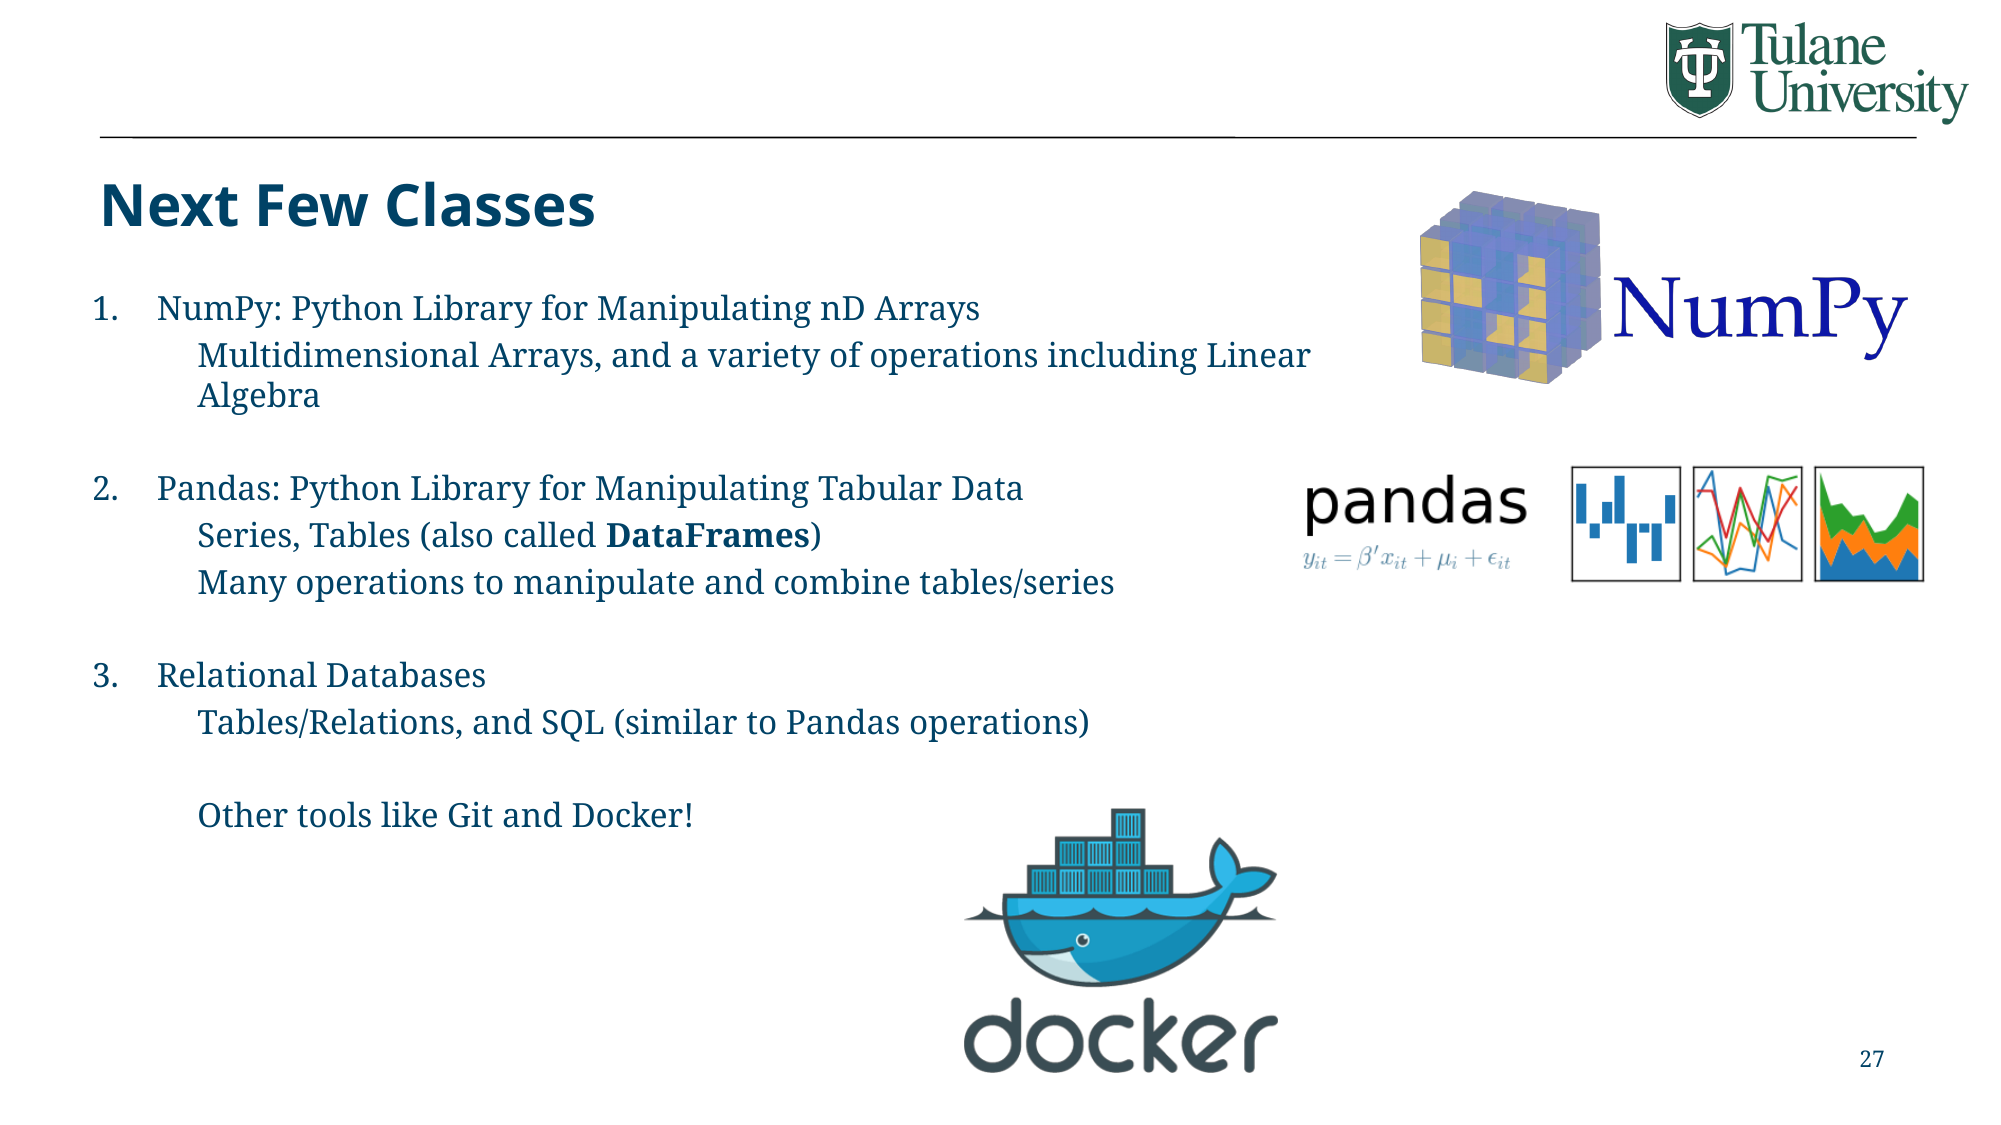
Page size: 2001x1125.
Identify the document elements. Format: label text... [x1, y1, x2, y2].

picture [964, 808, 1278, 1073]
picture [1666, 22, 1969, 136]
picture [1420, 191, 1909, 384]
picture [1267, 452, 1943, 594]
list NumPy: Python Library for Manipulating nD Arrays Multidimensional Arrays, and a variety of operations including Linear Algebra Pandas: Python Library for Manipulating Tabular Data Series, Tables (also called DataFrames) Many operations to manipulate and combine tables/series Relational Databases Tables/Relations, and SQL (similar to Pandas operations) Other tools like Git and Docker! [91, 287, 1393, 956]
slide_number 27 [1433, 1036, 1901, 1075]
title Next Few Classes [99, 167, 1901, 238]
